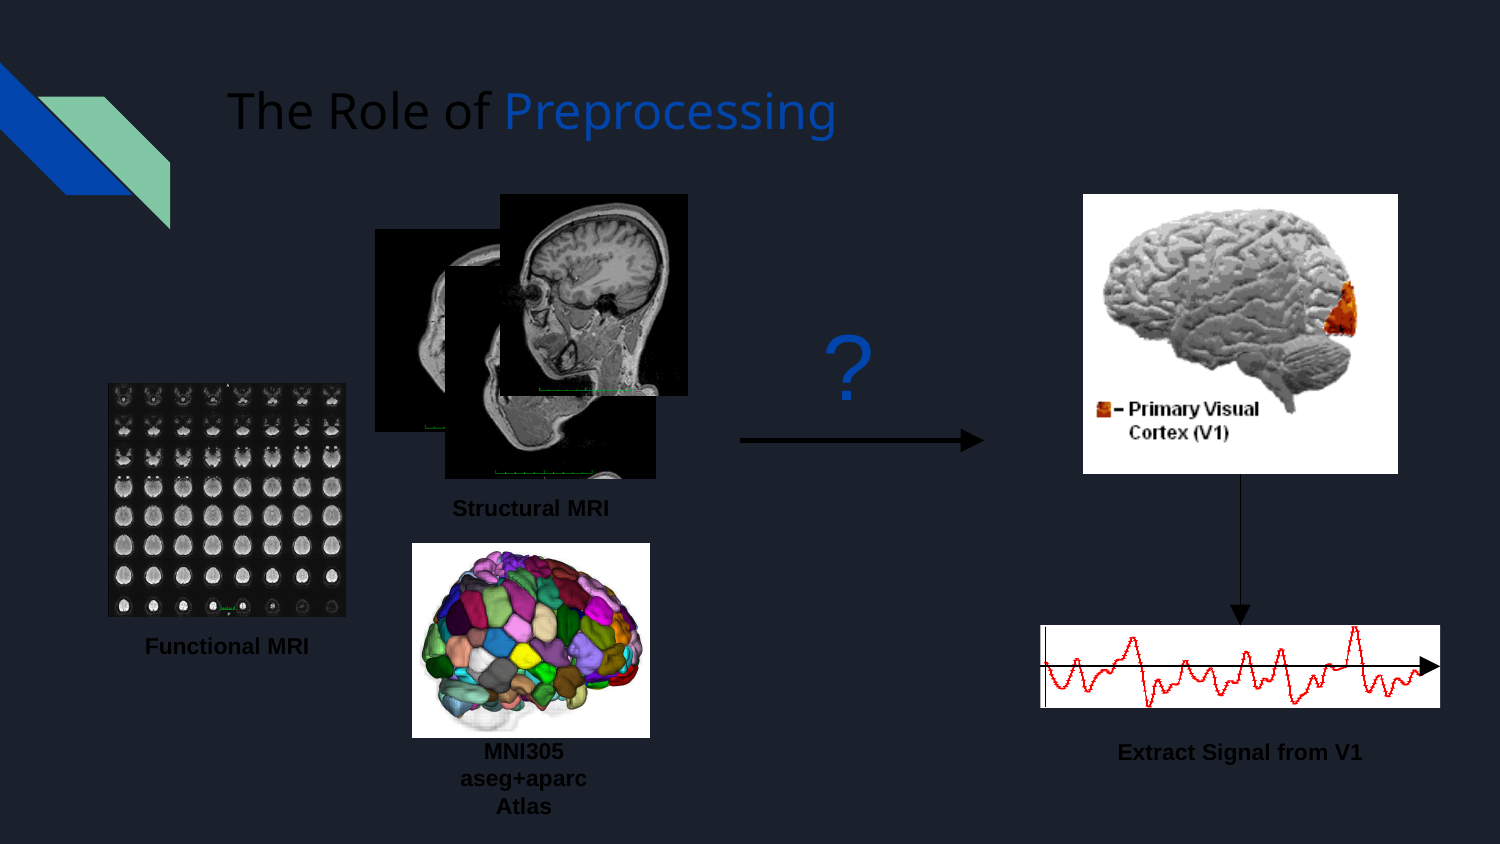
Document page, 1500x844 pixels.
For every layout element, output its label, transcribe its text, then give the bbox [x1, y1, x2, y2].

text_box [412, 543, 650, 835]
text_box ? [807, 291, 937, 396]
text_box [1040, 625, 1441, 708]
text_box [373, 193, 689, 544]
text_box Extract Signal from V1 [1003, 722, 1477, 796]
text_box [108, 382, 347, 656]
title The Role of Preprocessing [212, 64, 1368, 215]
picture [1082, 193, 1398, 475]
